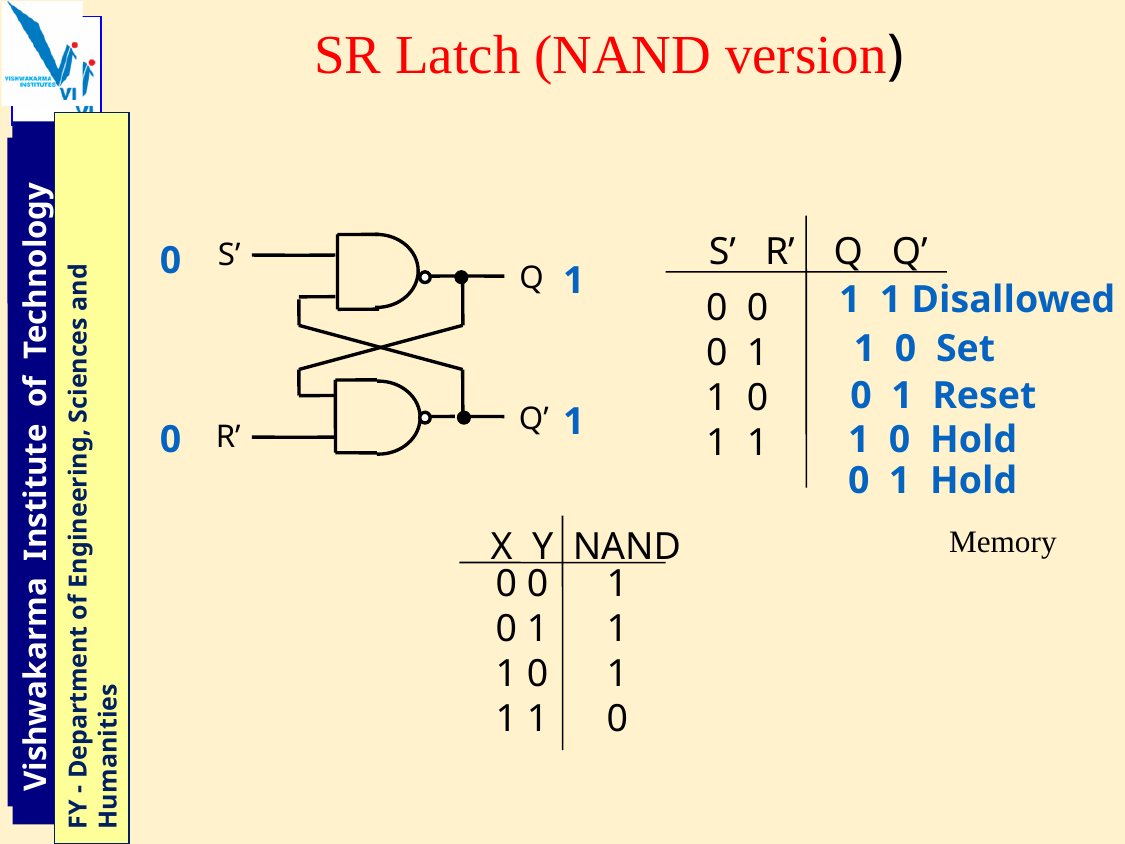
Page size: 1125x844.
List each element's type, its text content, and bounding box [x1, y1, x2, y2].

text_box [419, 271, 431, 283]
text_box 0 1 Hold [836, 467, 1029, 507]
text_box [458, 412, 470, 424]
text_box 0 0 1 0 1 1 1 0 1 1 1 0 [563, 573, 640, 745]
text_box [1, 1, 100, 844]
text_box S’ [217, 234, 241, 272]
text_box [456, 271, 467, 283]
text_box 0 [148, 409, 193, 467]
text_box 1 0 Set [842, 327, 1007, 365]
text_box 1 [551, 391, 597, 448]
text_box Q [519, 257, 551, 296]
title SR Latch (NAND version) [103, 18, 1116, 94]
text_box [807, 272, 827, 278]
text_box [375, 234, 419, 308]
text_box 0 0 0 1 1 0 1 1 [694, 277, 781, 469]
text_box 0 [148, 230, 193, 287]
text_box 1 0 Hold [836, 409, 1029, 467]
text_box 0 1 Reset [839, 365, 1049, 422]
text_box 1 [551, 250, 597, 307]
text_box [376, 381, 420, 455]
text_box [419, 412, 431, 424]
text_box X Y NAND [479, 563, 562, 573]
text_box S’ R’ Q Q’ [697, 221, 806, 271]
text_box S’ R’ Q Q’ [807, 221, 940, 271]
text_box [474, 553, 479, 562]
text_box S’ R’ Q Q’ [697, 272, 806, 278]
text_box 1 1 Disallowed [827, 269, 1125, 327]
text_box Q’ [518, 398, 550, 436]
text_box Memory [937, 515, 1069, 565]
text_box R’ [215, 416, 241, 454]
text_box X Y NAND [563, 516, 693, 573]
text_box X Y NAND [479, 516, 562, 562]
text_box 0 0 1 0 1 1 1 0 1 1 1 0 [474, 563, 562, 745]
